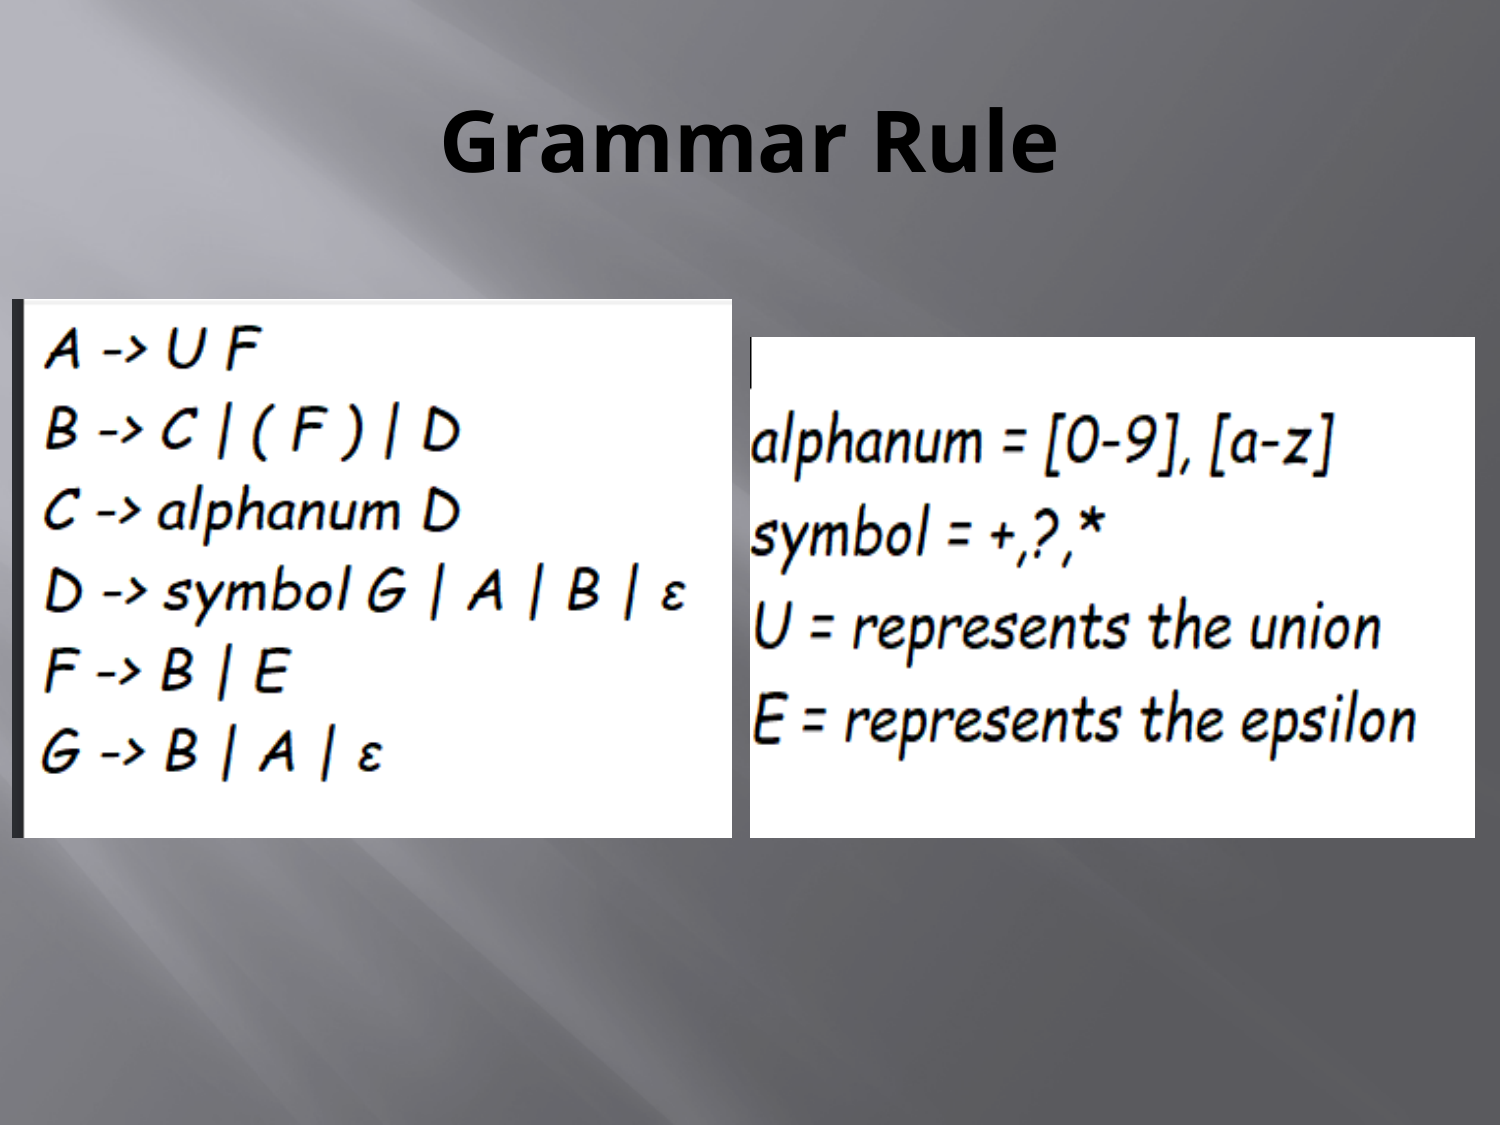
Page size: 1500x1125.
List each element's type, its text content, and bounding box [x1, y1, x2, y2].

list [12, 299, 732, 838]
picture [749, 337, 1475, 838]
title Grammar Rule [75, 45, 1425, 233]
